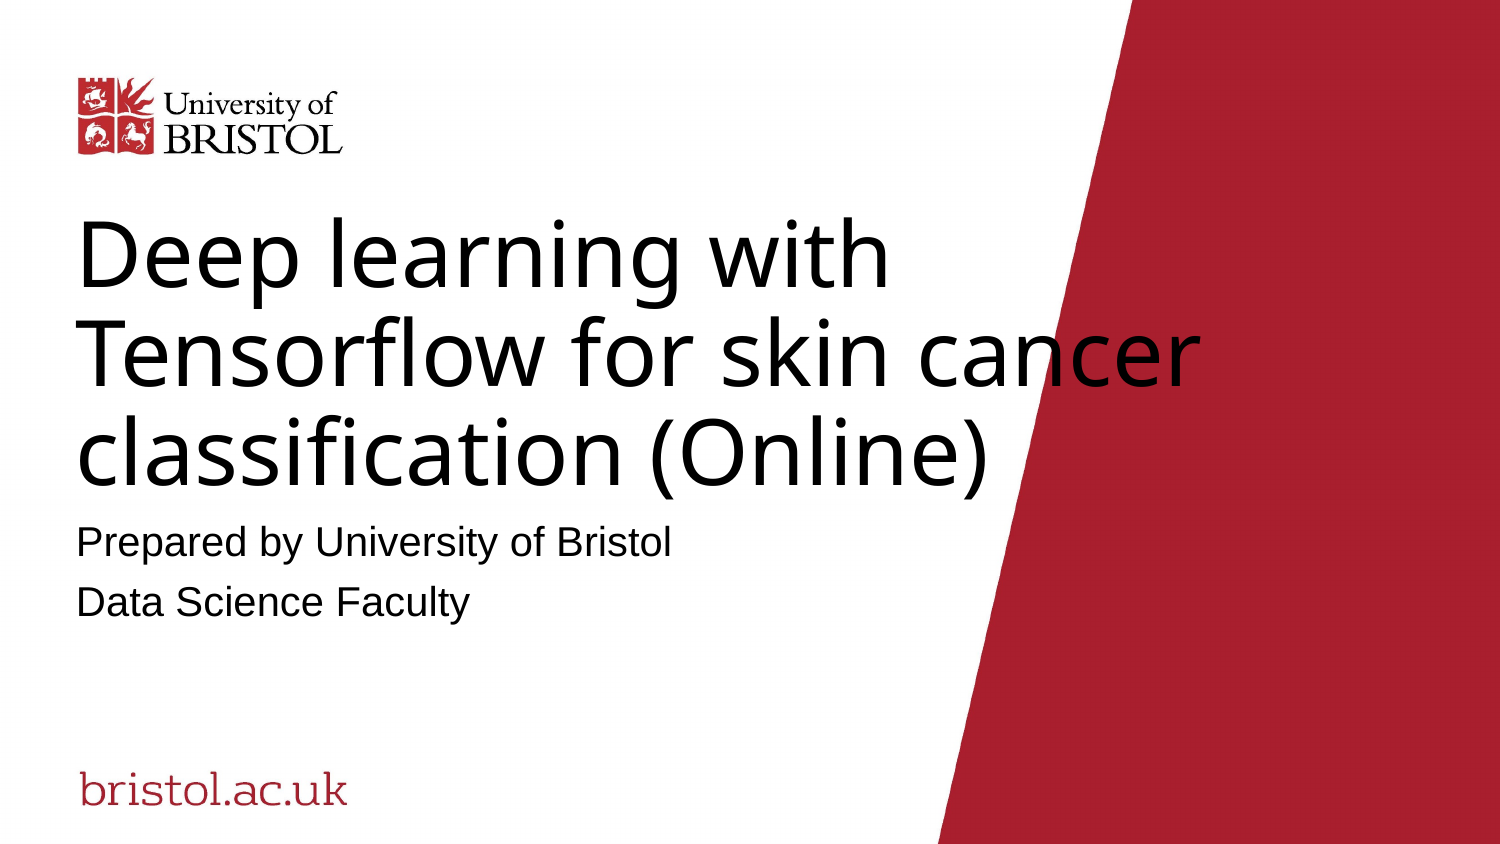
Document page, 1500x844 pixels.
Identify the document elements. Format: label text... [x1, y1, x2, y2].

picture [0, 0, 1500, 844]
title Deep learning with Tensorflow for skin cancer classification (Online) [60, 176, 1277, 513]
subtitle Prepared by University of Bristol Data Science Faculty [60, 512, 1048, 653]
